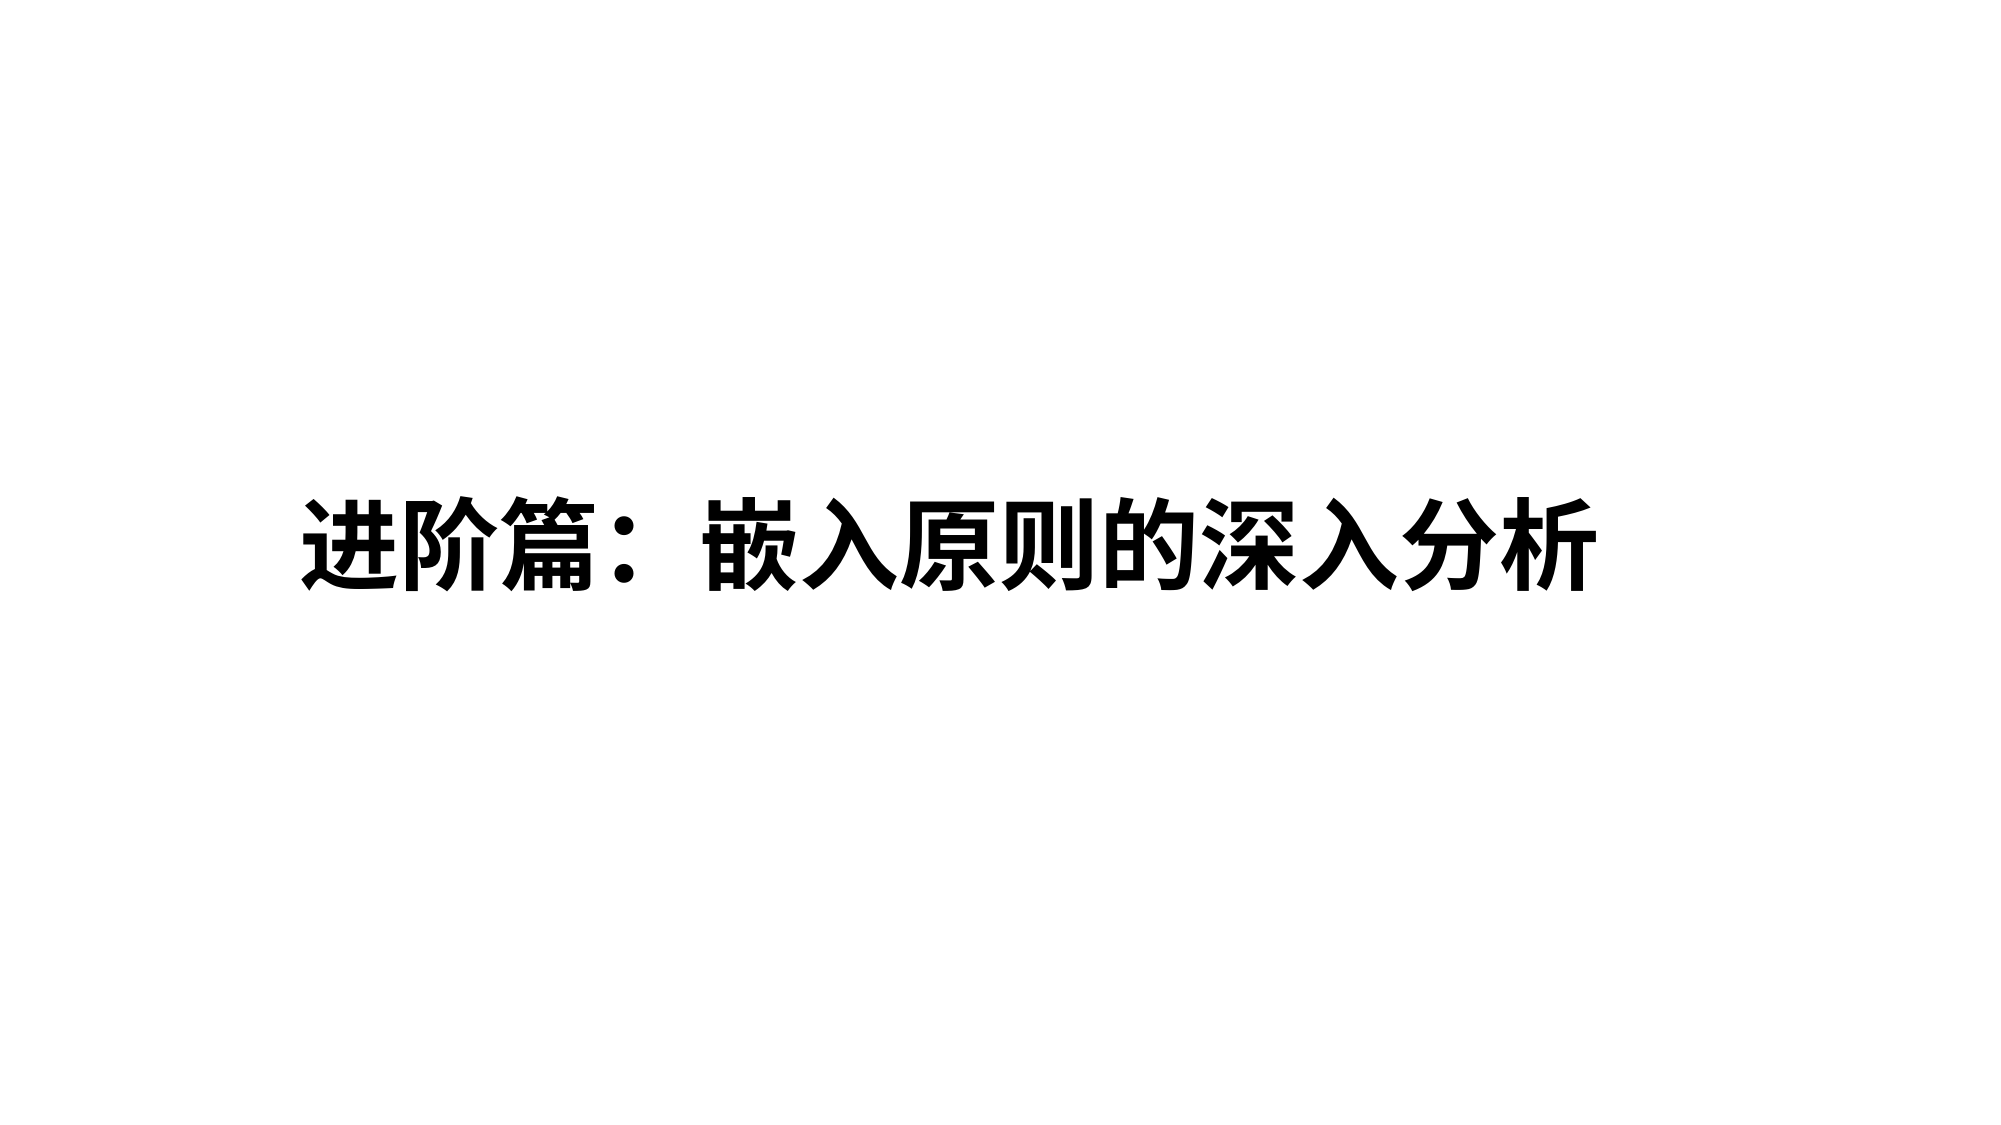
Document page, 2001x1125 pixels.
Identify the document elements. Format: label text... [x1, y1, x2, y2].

text_box 进阶篇：嵌入原则的深入分析 [284, 445, 1615, 611]
